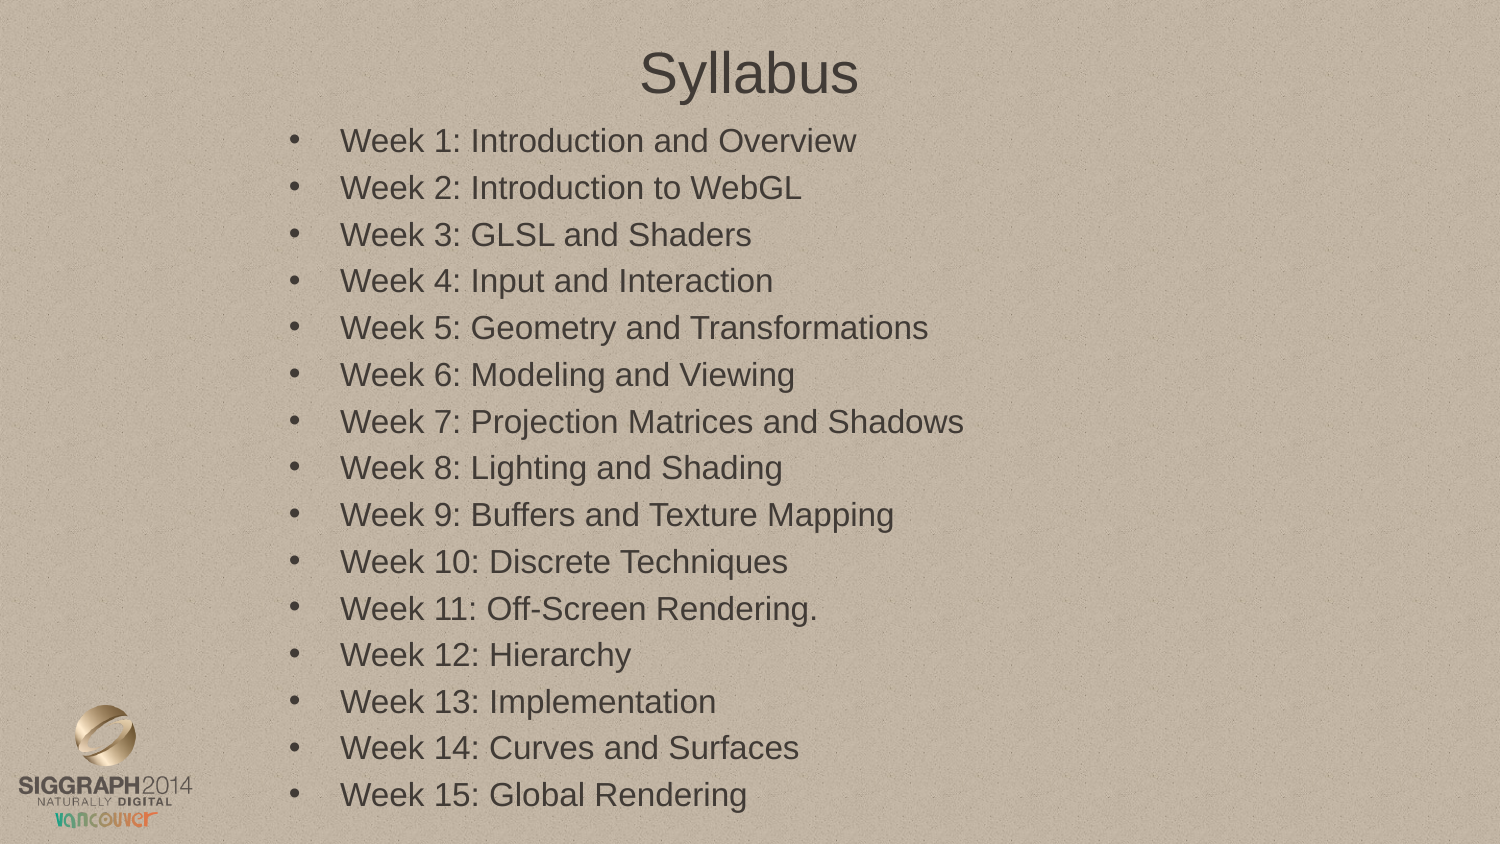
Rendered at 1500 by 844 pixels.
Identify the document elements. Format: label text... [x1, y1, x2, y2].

picture [0, 0, 1500, 844]
list Week 1: Introduction and Overview Week 2: Introduction to WebGL Week 3: GLSL and Shaders Week 4: Input and Interaction Week 5: Geometry and Transformations Week 6: Modeling and Viewing Week 7: Projection Matrices and Shadows Week 8: Lighting and Shading Week 9: Buffers and Texture Mapping Week 10: Discrete Techniques Week 11: Off-Screen Rendering. Week 12: Hierarchy Week 13: Implementation Week 14: Curves and Surfaces Week 15: Global Rendering [274, 111, 1311, 824]
title Syllabus [75, 0, 1425, 141]
